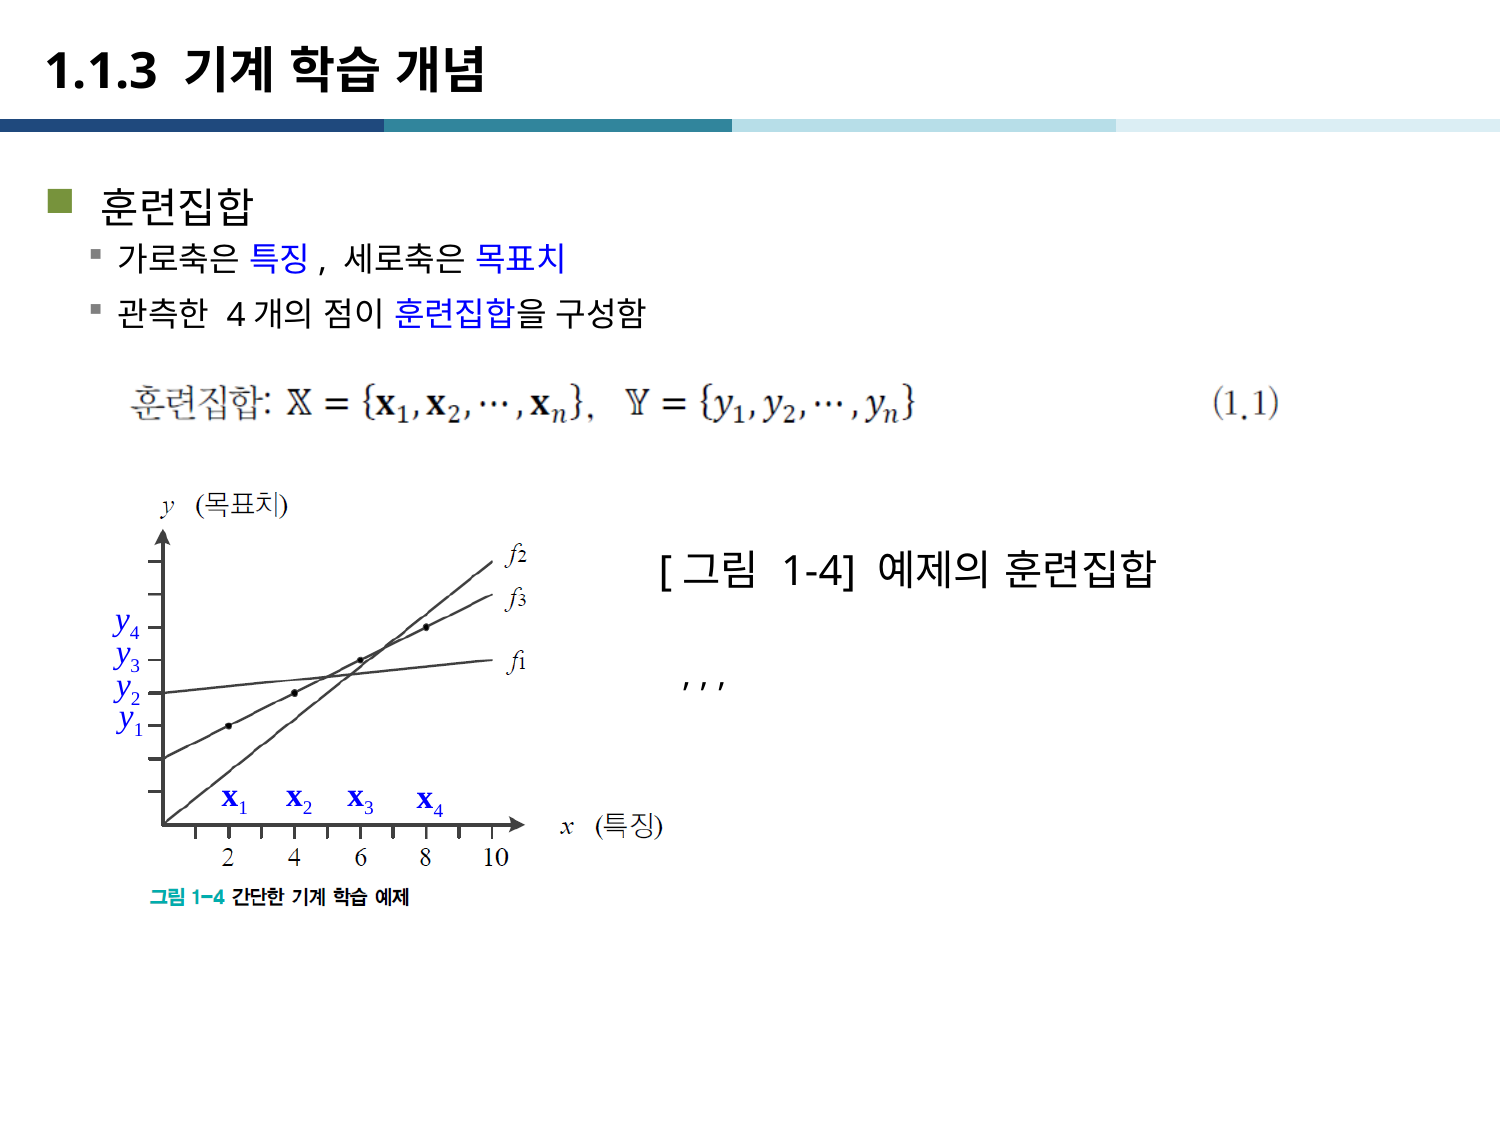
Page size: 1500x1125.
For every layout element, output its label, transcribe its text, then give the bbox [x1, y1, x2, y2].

text_box y1 [104, 721, 140, 752]
list 훈련집합 가로축은 특징, 세로축은 목표치 관측한 4개의 점이 훈련집합을 구성함 [29, 148, 1471, 1083]
title 1.1.3 기계 학습 개념 [29, 23, 1270, 114]
picture [145, 489, 667, 915]
picture [126, 373, 1291, 435]
text_box [그림 1-4] 예제의 훈련집합 [672, 530, 946, 606]
text_box y3 [100, 655, 140, 688]
text_box y4 [100, 586, 140, 655]
text_box y2 [101, 688, 140, 721]
